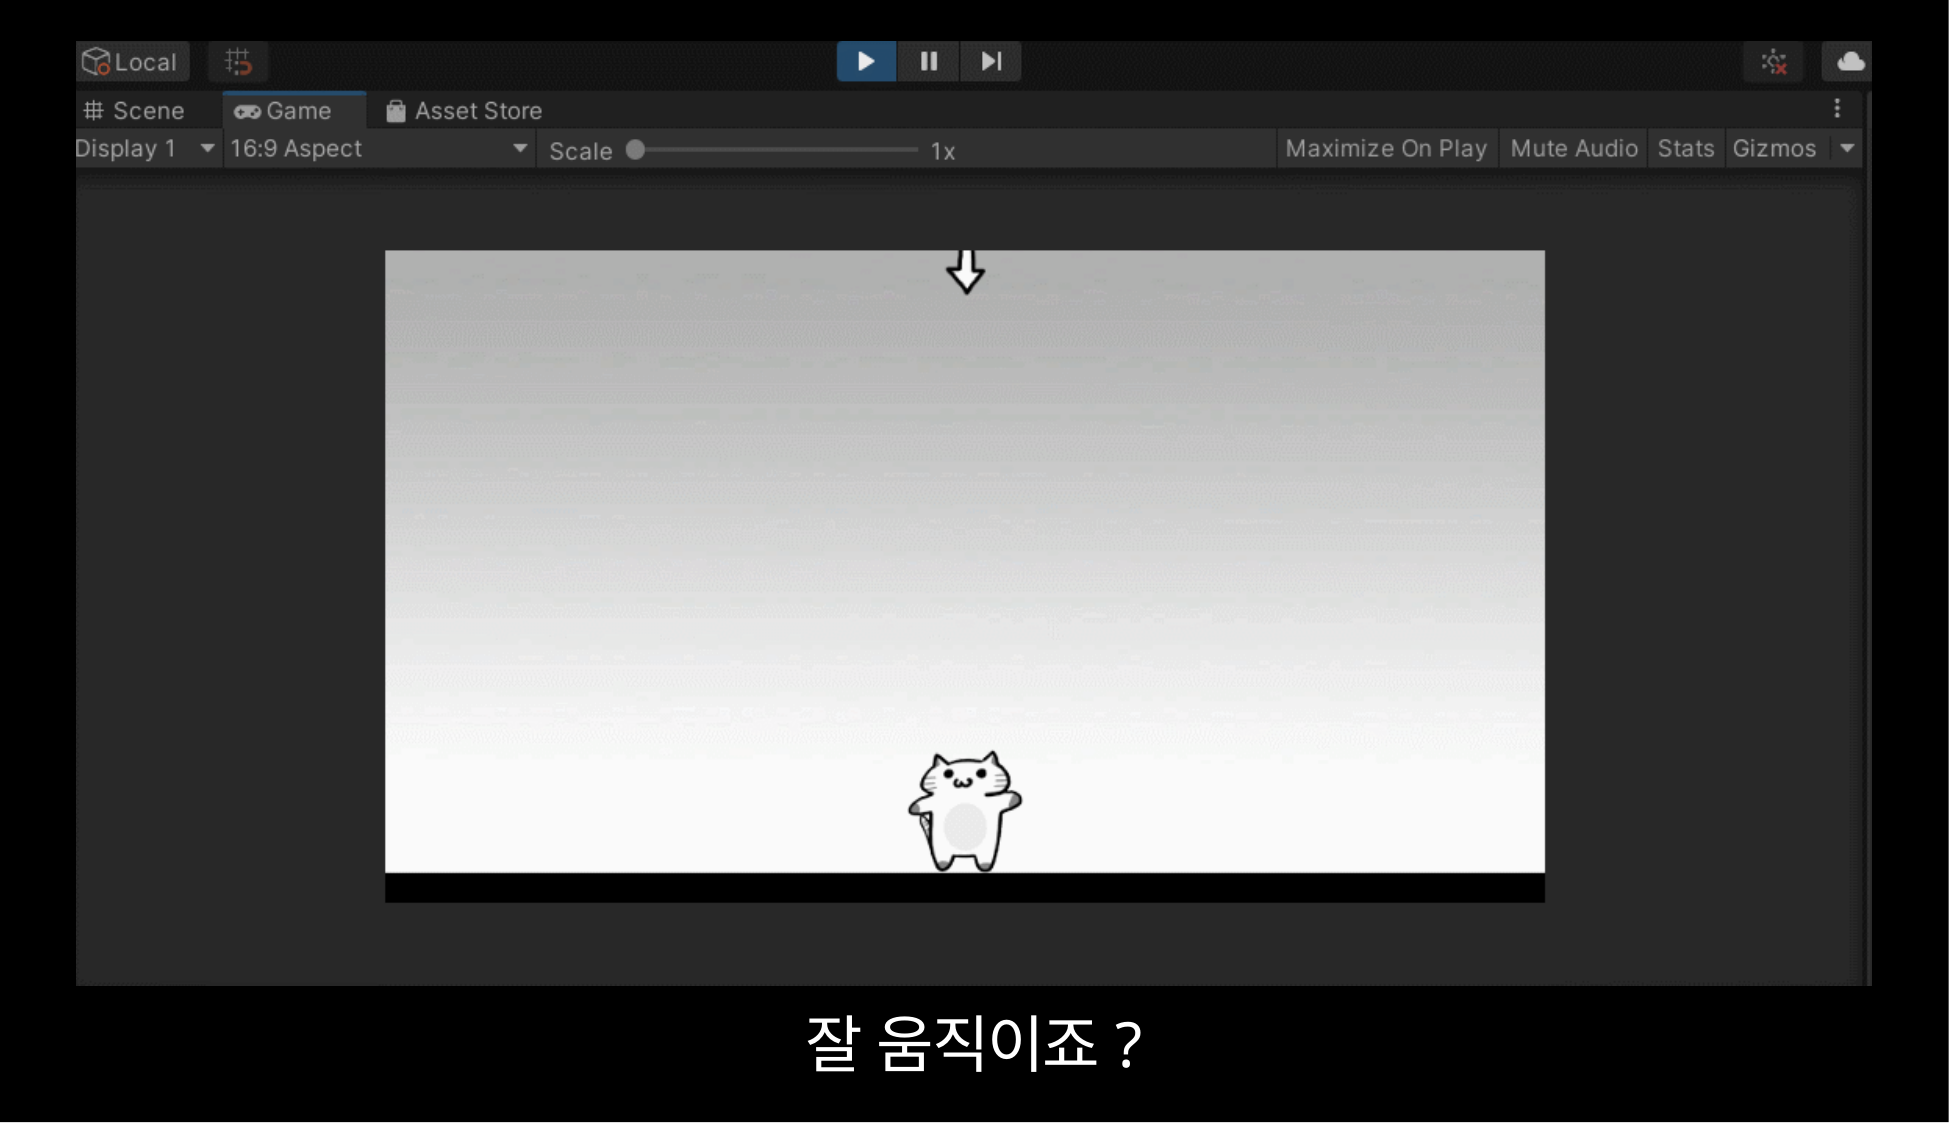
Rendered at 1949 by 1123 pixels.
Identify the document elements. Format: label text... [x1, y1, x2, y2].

text_box 잘 움직이죠? [247, 1004, 1702, 1080]
picture [76, 41, 1873, 986]
text_box [0, 0, 1949, 1123]
